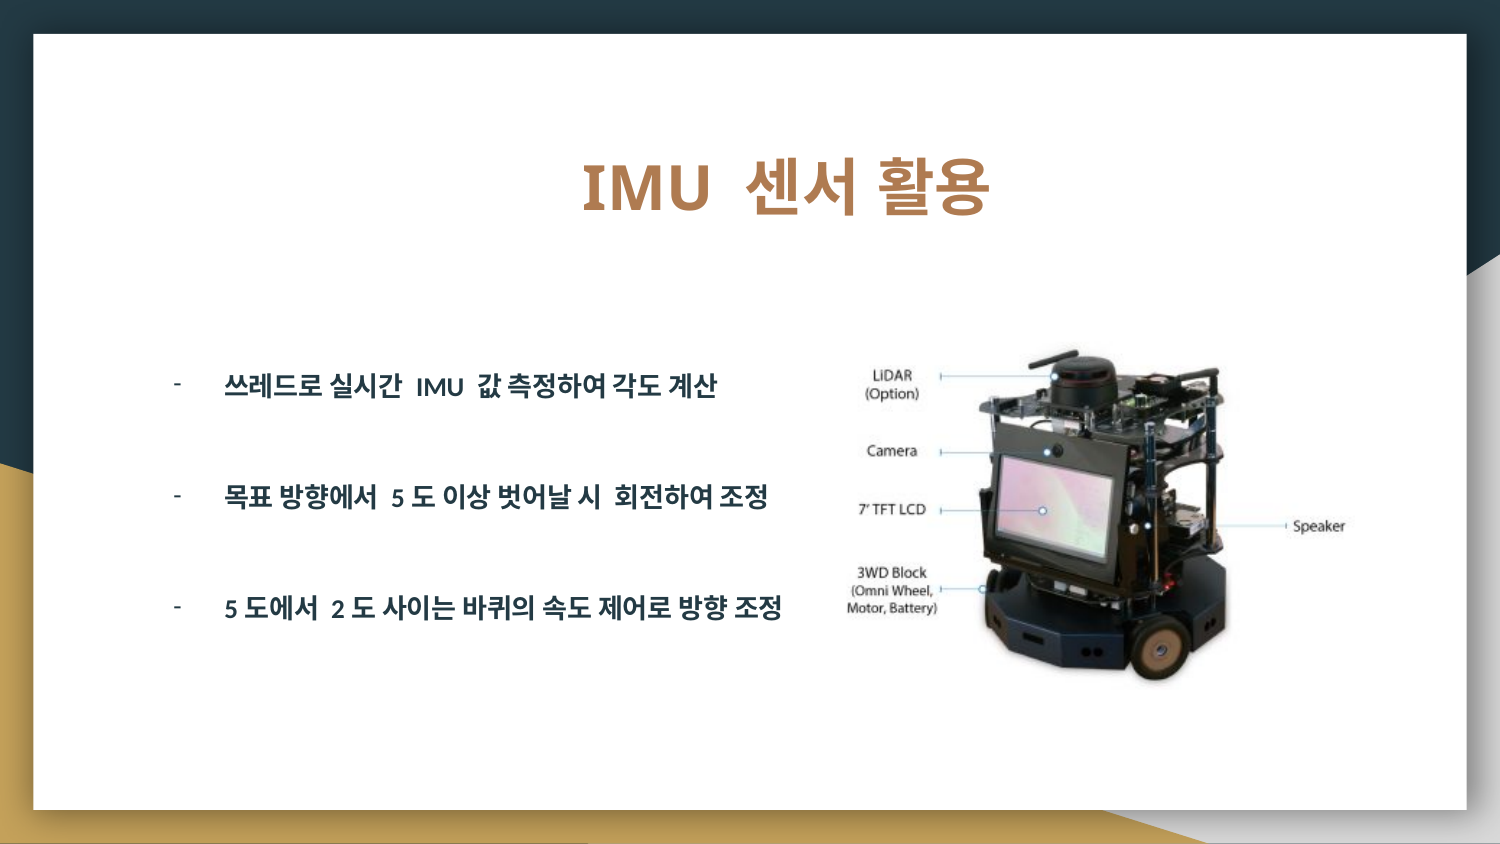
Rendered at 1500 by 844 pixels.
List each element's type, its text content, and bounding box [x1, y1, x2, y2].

picture [812, 296, 1366, 759]
list 쓰레드로 실시간 IMU 값 측정하여 각도 계산 목표 방향에서 5도 이상 벗어날 시 회전하여 조정 5도에서 2도 사이는 바퀴의 속도 제어로 방향 조정 [134, 356, 806, 759]
title IMU 센서 활용 [134, 138, 1366, 296]
